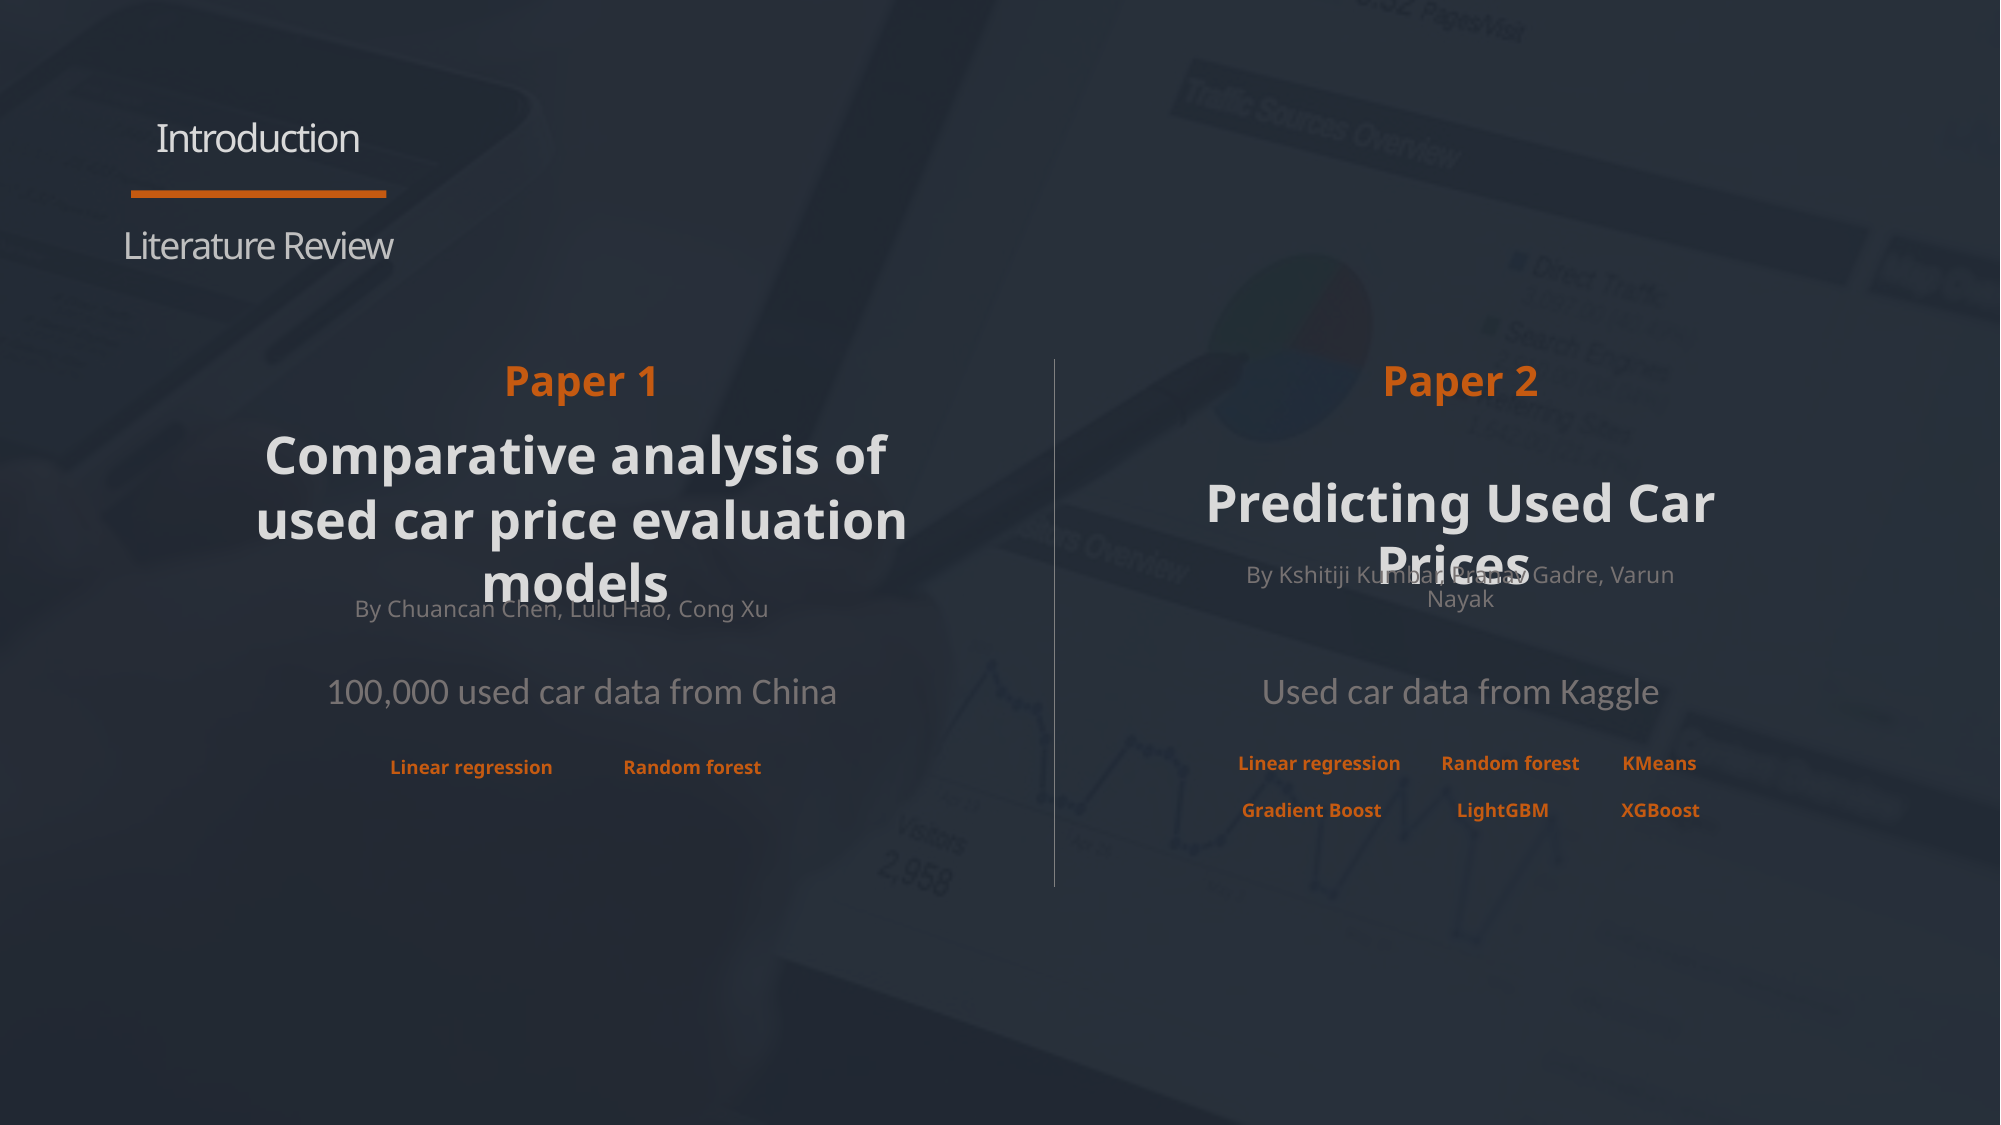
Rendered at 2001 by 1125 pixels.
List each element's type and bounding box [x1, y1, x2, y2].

picture [0, 0, 2000, 1125]
text_box [1148, 478, 1773, 621]
text_box [1211, 741, 1728, 835]
